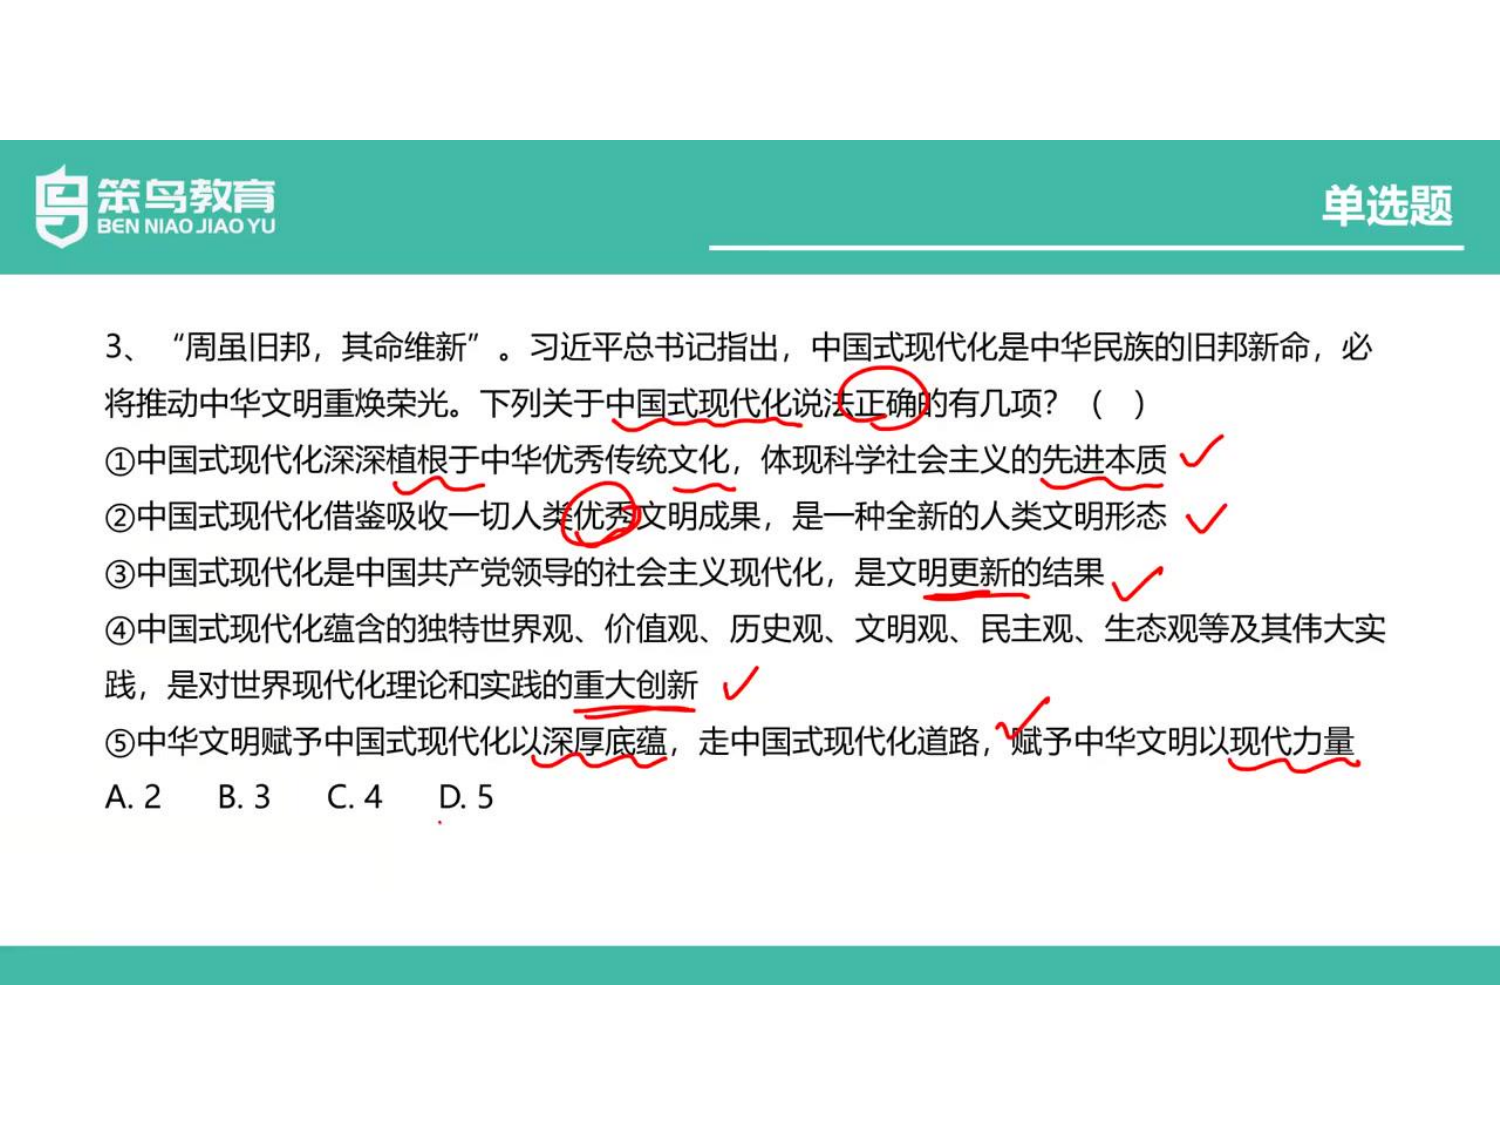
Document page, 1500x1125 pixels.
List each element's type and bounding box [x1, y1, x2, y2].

picture [0, 140, 1500, 985]
